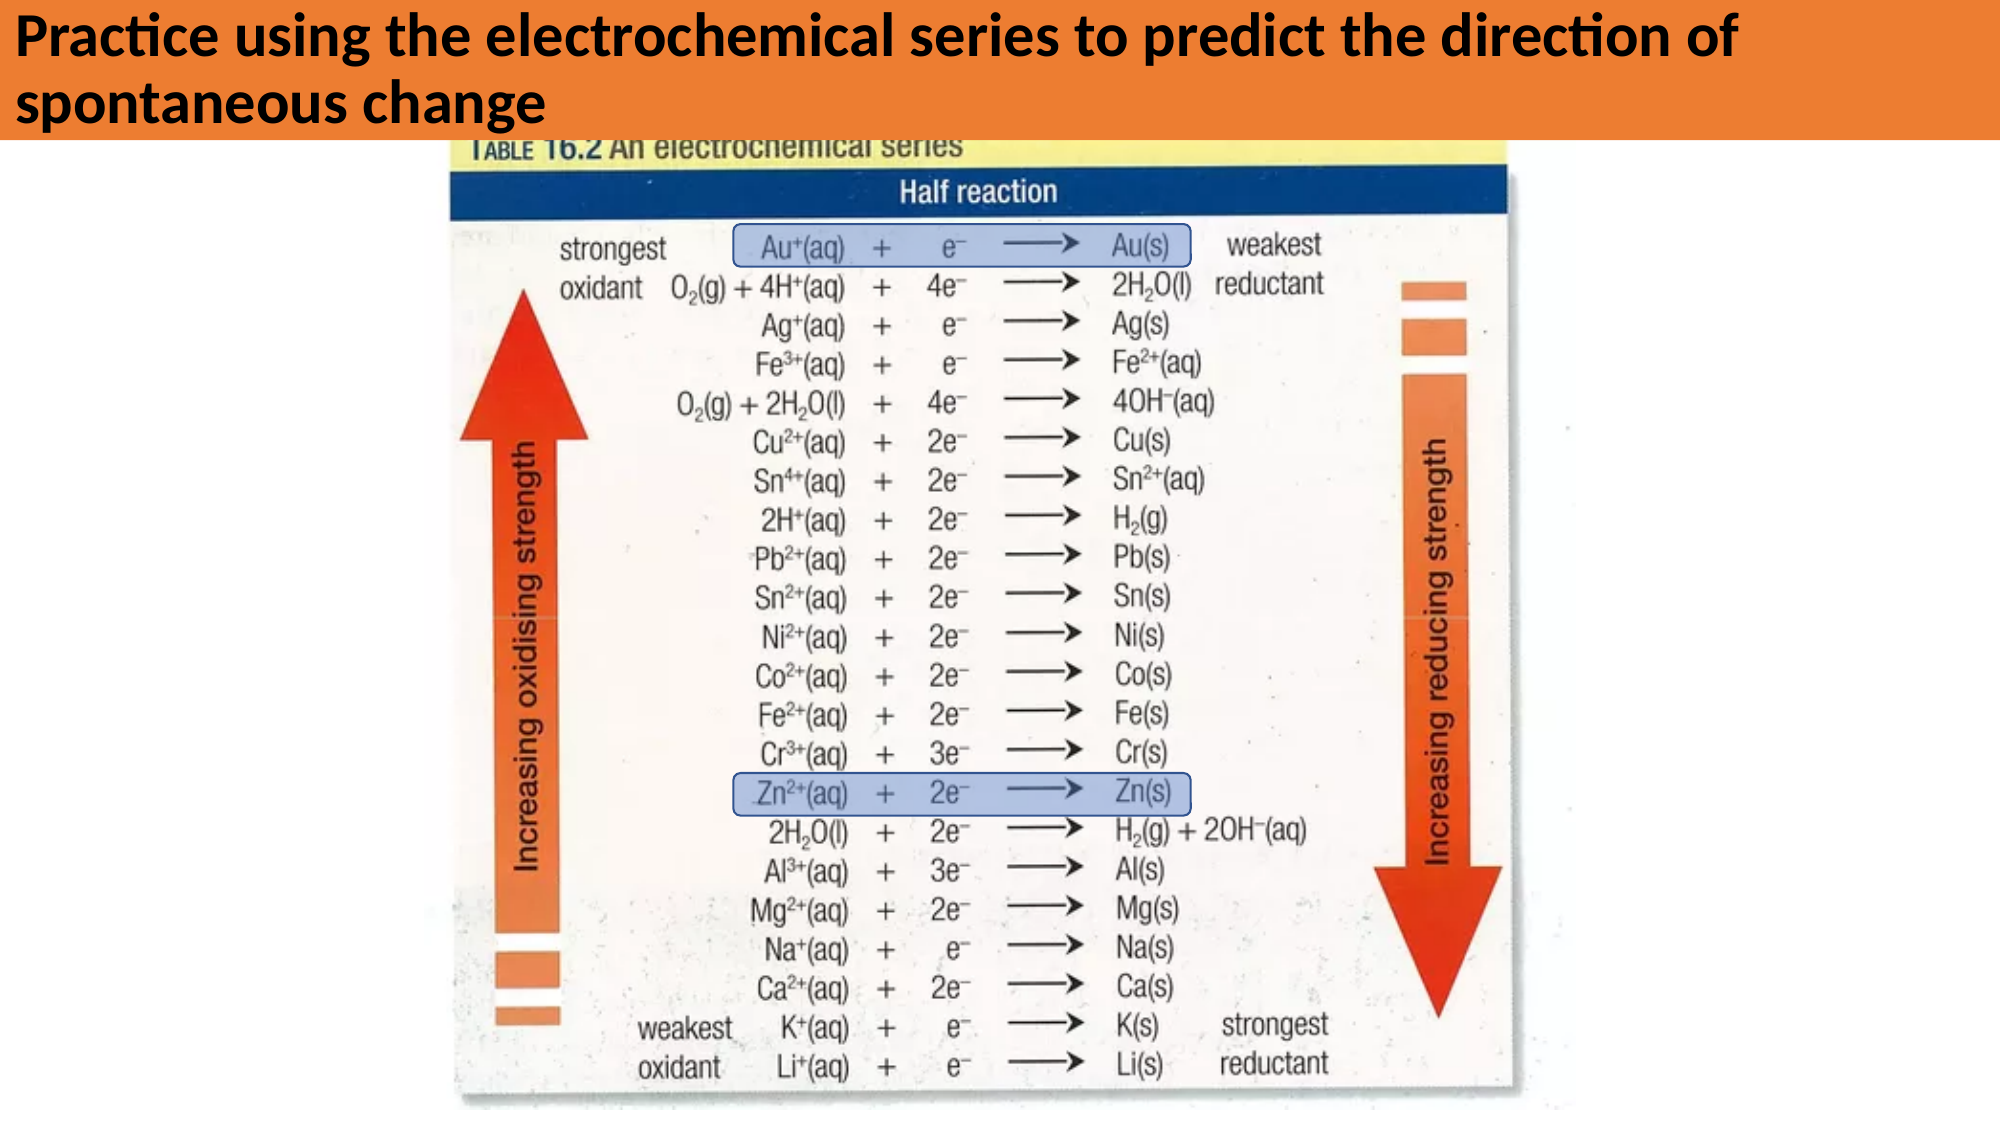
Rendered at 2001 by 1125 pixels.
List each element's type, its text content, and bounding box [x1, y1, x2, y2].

text_box Practice using the electrochemical series to predict the direction of spontaneous change [0, 0, 2000, 141]
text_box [424, 88, 1576, 1110]
